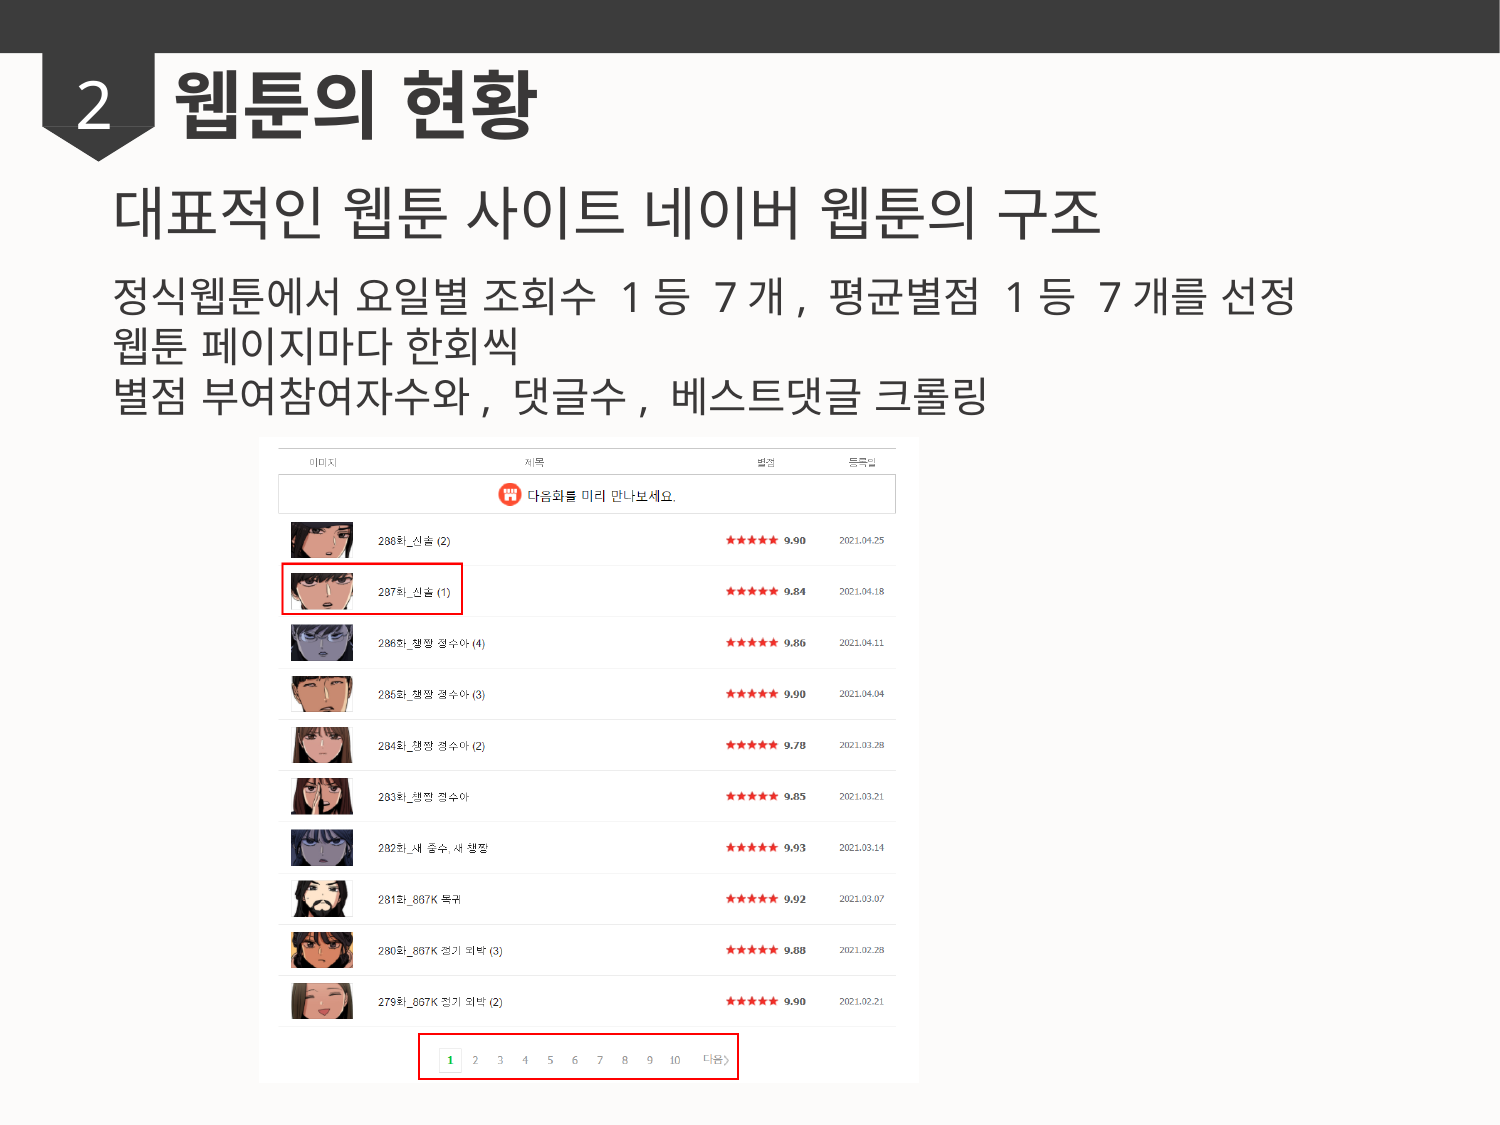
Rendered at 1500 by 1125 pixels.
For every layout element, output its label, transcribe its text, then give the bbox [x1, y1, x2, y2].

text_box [42, 49, 155, 162]
text_box [0, 0, 1500, 54]
picture [259, 437, 919, 1083]
text_box 2 [155, 55, 160, 151]
text_box 정식웹툰에서 요일별 조회수 1등 7개, 평균별점 1등 7개를 선정 웹툰 페이지마다 한회씩 별점 부여참여자수와, 댓글수, 베스트댓글 크롤링 [97, 263, 1386, 829]
text_box 대표적인 웹툰 사이트 네이버 웹툰의 구조 [97, 169, 1386, 255]
text_box 웹툰의 현황 [159, 50, 841, 156]
